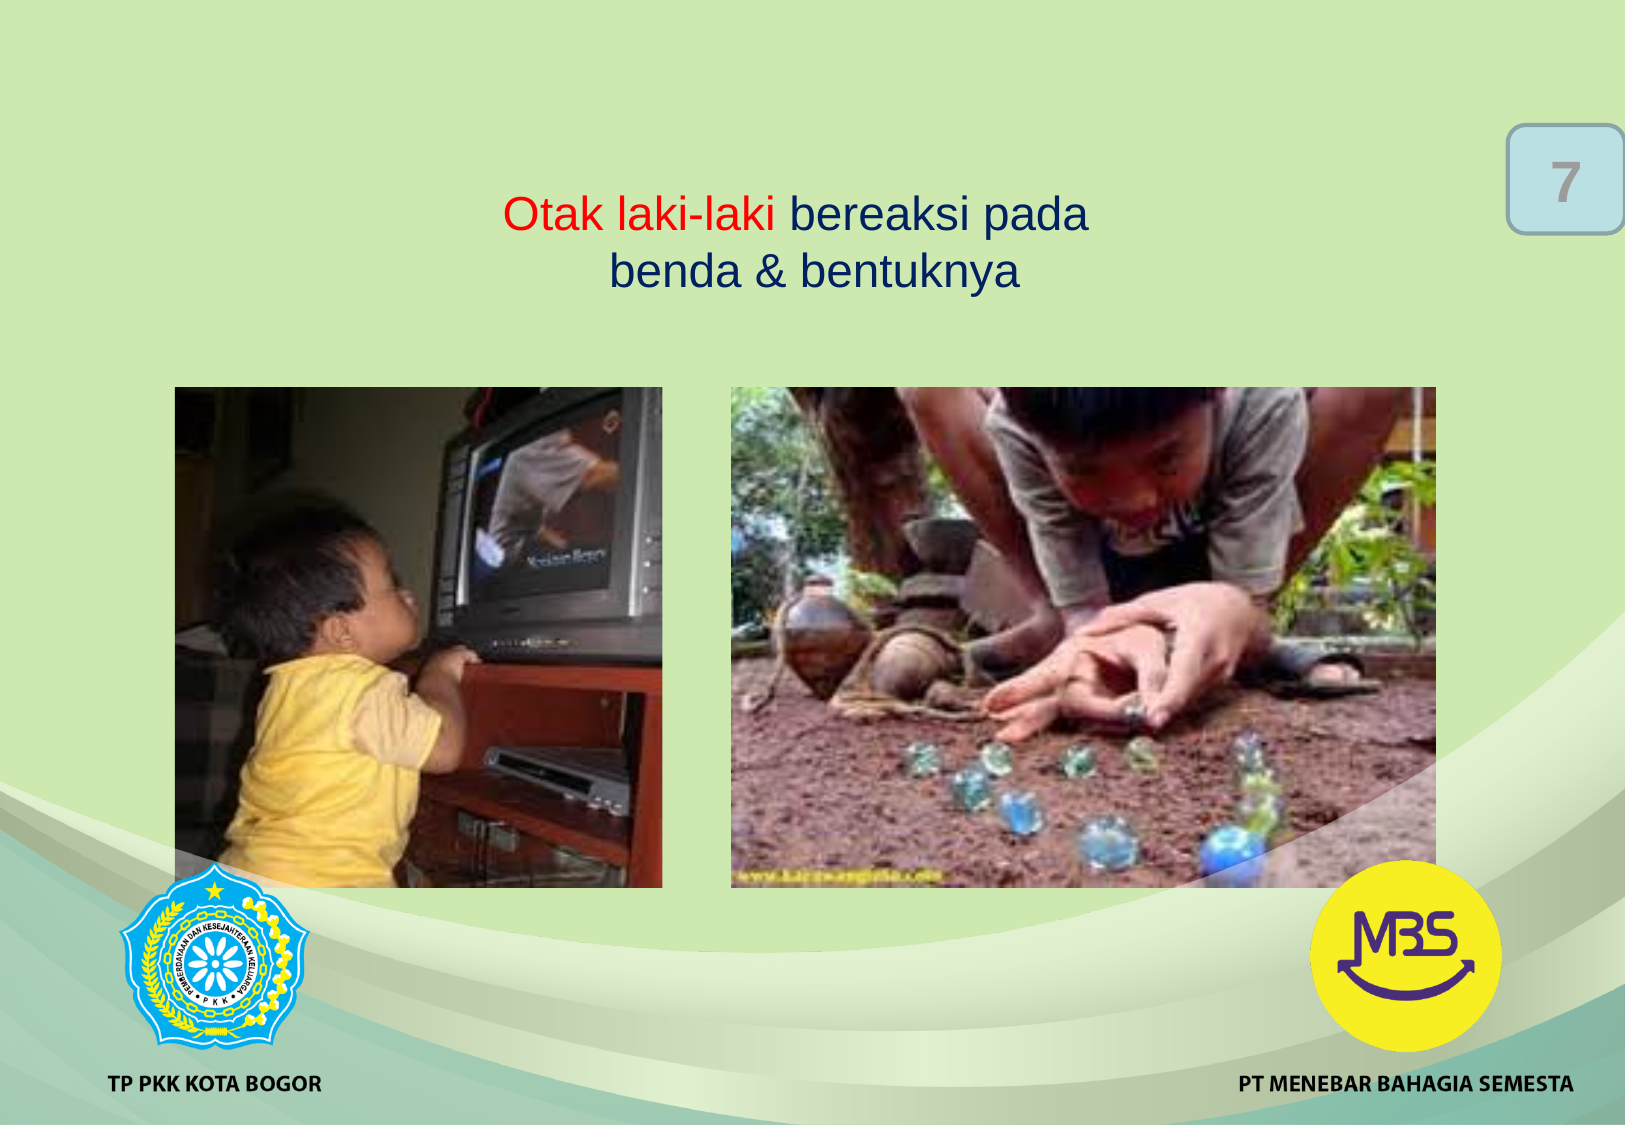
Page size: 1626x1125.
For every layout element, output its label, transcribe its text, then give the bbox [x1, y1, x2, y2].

title Otak laki-laki bereaksi pada benda & bentuknya [99, 174, 1495, 363]
text_box 7 [1505, 122, 1625, 236]
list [730, 387, 1436, 520]
picture [0, 387, 1625, 1125]
